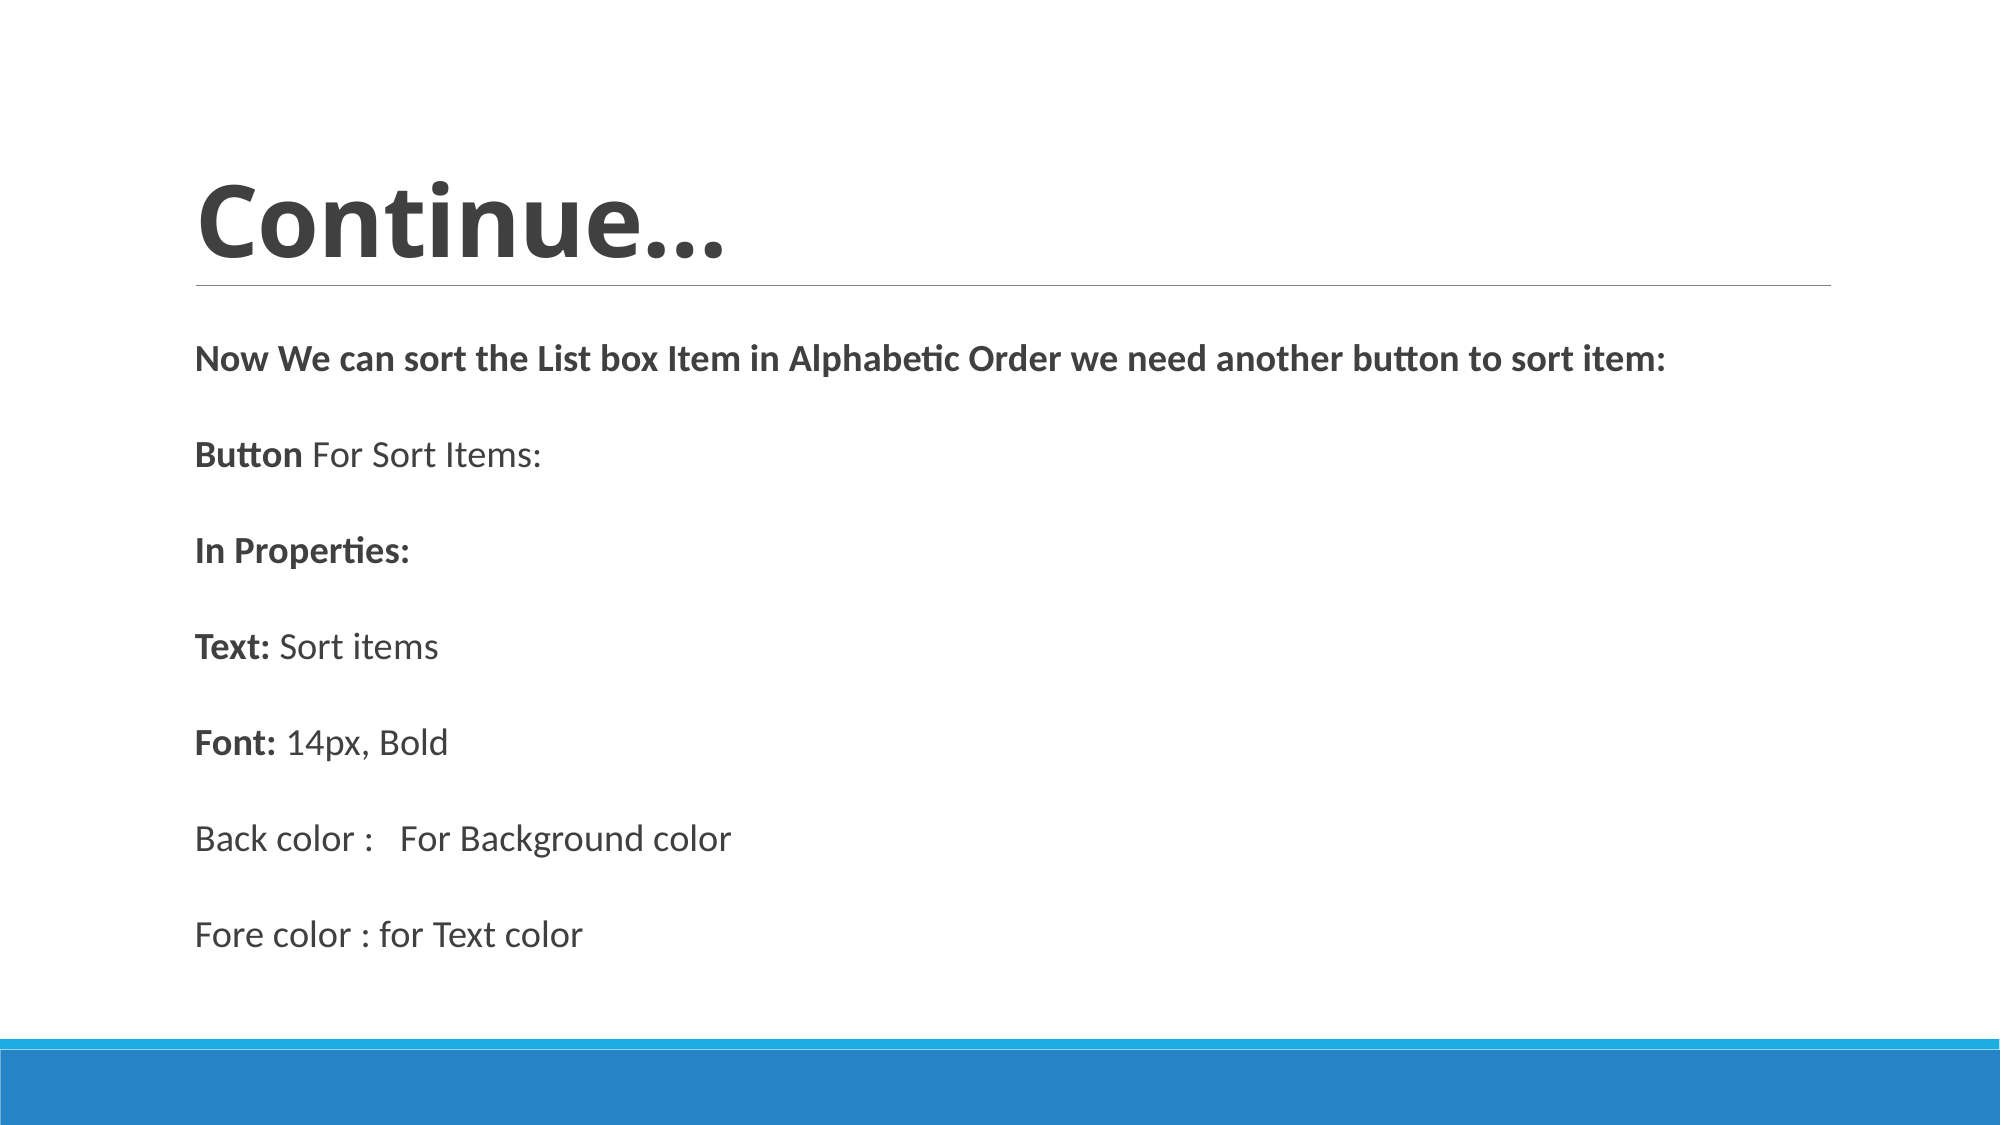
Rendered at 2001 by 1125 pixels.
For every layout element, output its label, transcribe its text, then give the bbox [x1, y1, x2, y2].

title Continue… [180, 47, 1830, 285]
list Now We can sort the List box Item in Alphabetic Order we need another button to sort item: Button For Sort Items: In Properties: Text: Sort items Font: 14px, Bold Back color : For Background color Fore color : for Text color [180, 302, 1830, 963]
